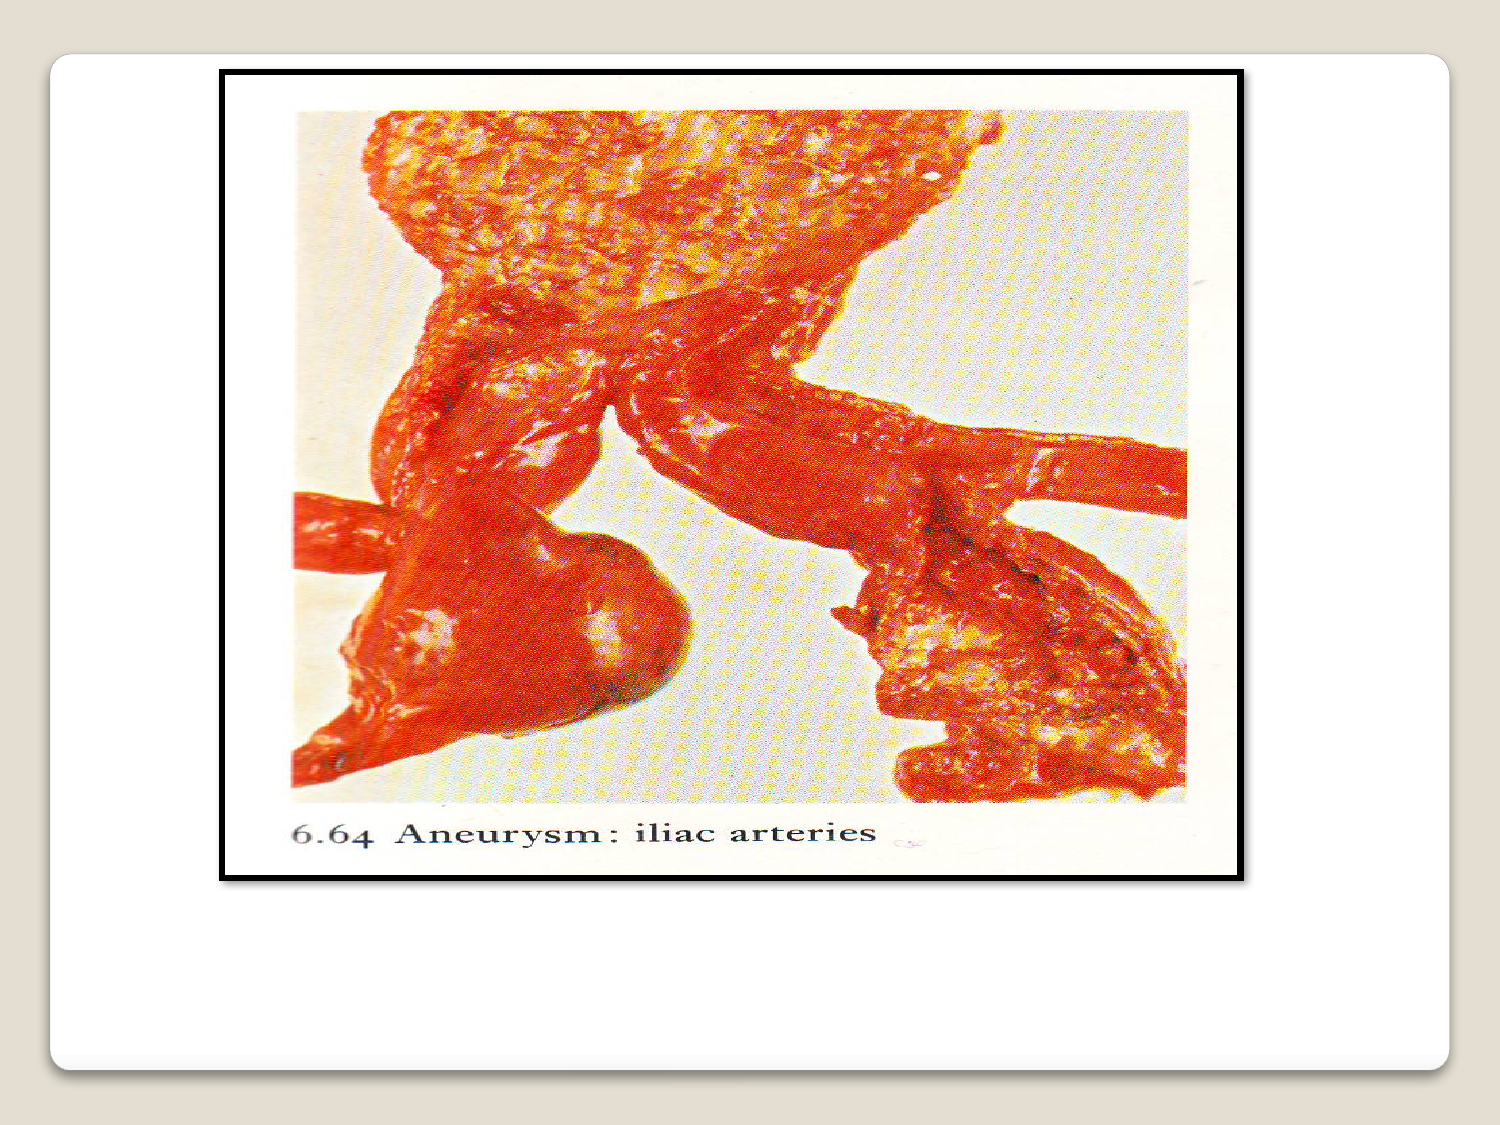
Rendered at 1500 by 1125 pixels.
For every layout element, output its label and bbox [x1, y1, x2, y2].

picture [224, 74, 1238, 876]
